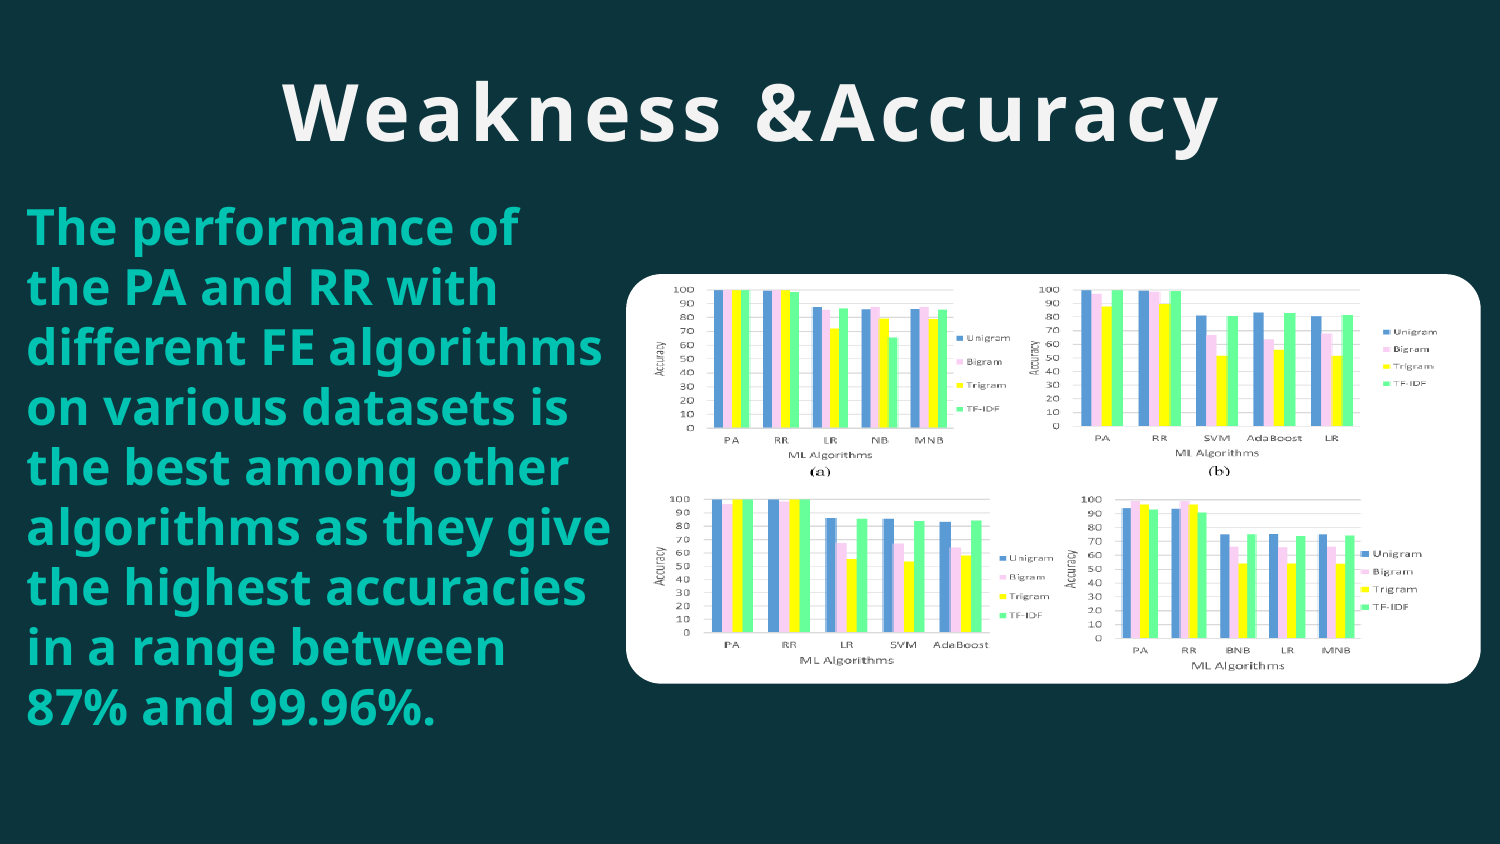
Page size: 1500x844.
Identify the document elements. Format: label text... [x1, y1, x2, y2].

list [625, 273, 1481, 684]
text_box The performance of the PA and RR with different FE algorithms on various datasets is the best among other algorithms as they give the highest accuracies in a range between 87% and 99.96%. [12, 188, 628, 744]
title Weakness &Accuracy [75, 47, 1428, 173]
